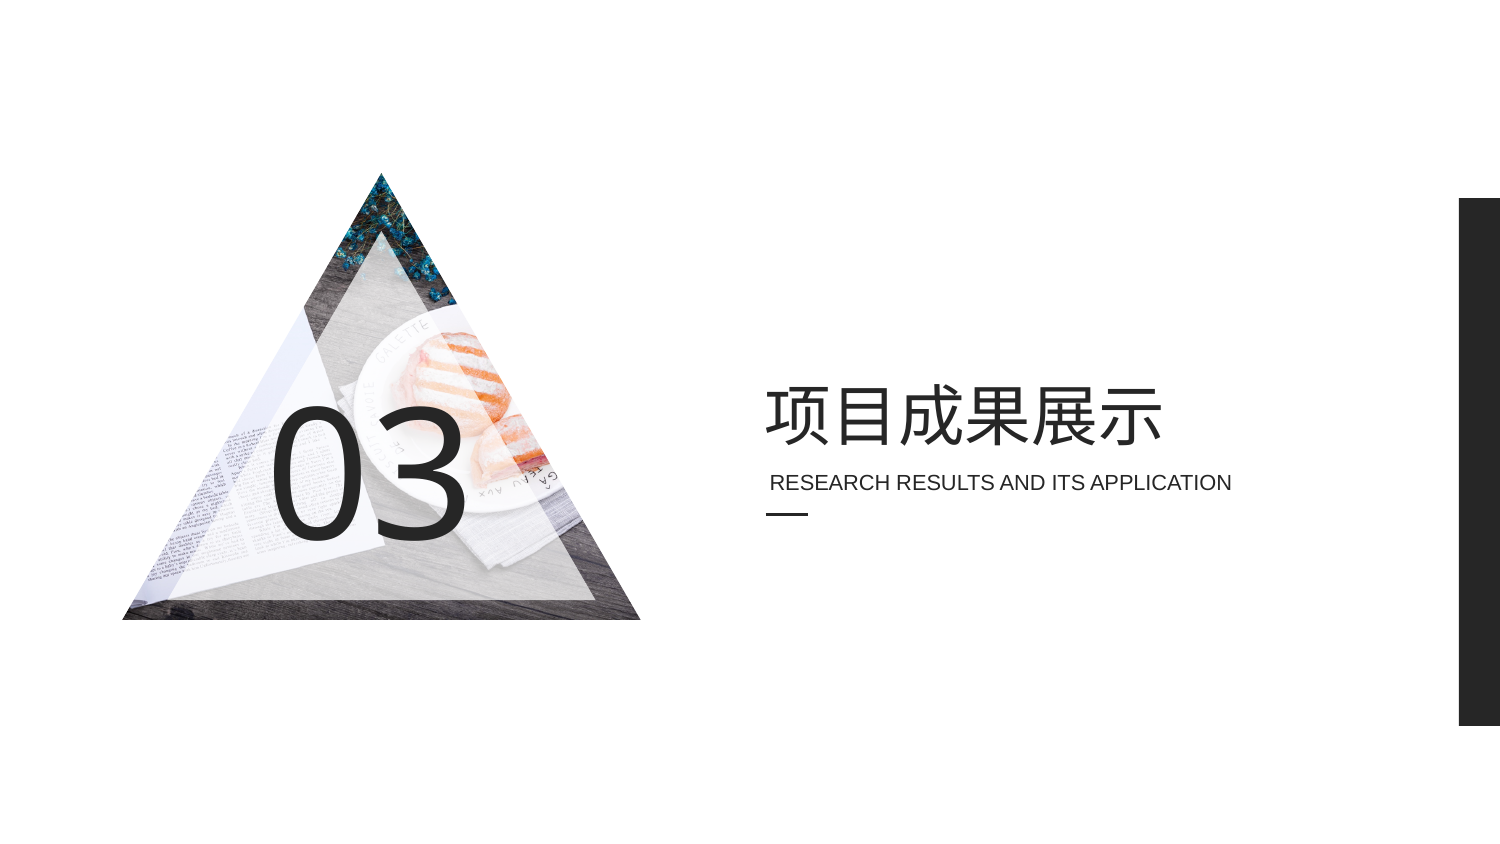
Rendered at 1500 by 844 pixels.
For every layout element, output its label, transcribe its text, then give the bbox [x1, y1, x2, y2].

text_box 03 [250, 348, 491, 584]
text_box [312, 228, 451, 348]
text_box 项目成果展示 [750, 366, 1181, 462]
text_box [120, 359, 643, 621]
text_box [165, 417, 598, 602]
text_box [278, 170, 485, 348]
text_box [1458, 197, 1500, 727]
text_box RESEARCH RESULTS AND ITS APPLICATION [754, 461, 1248, 503]
